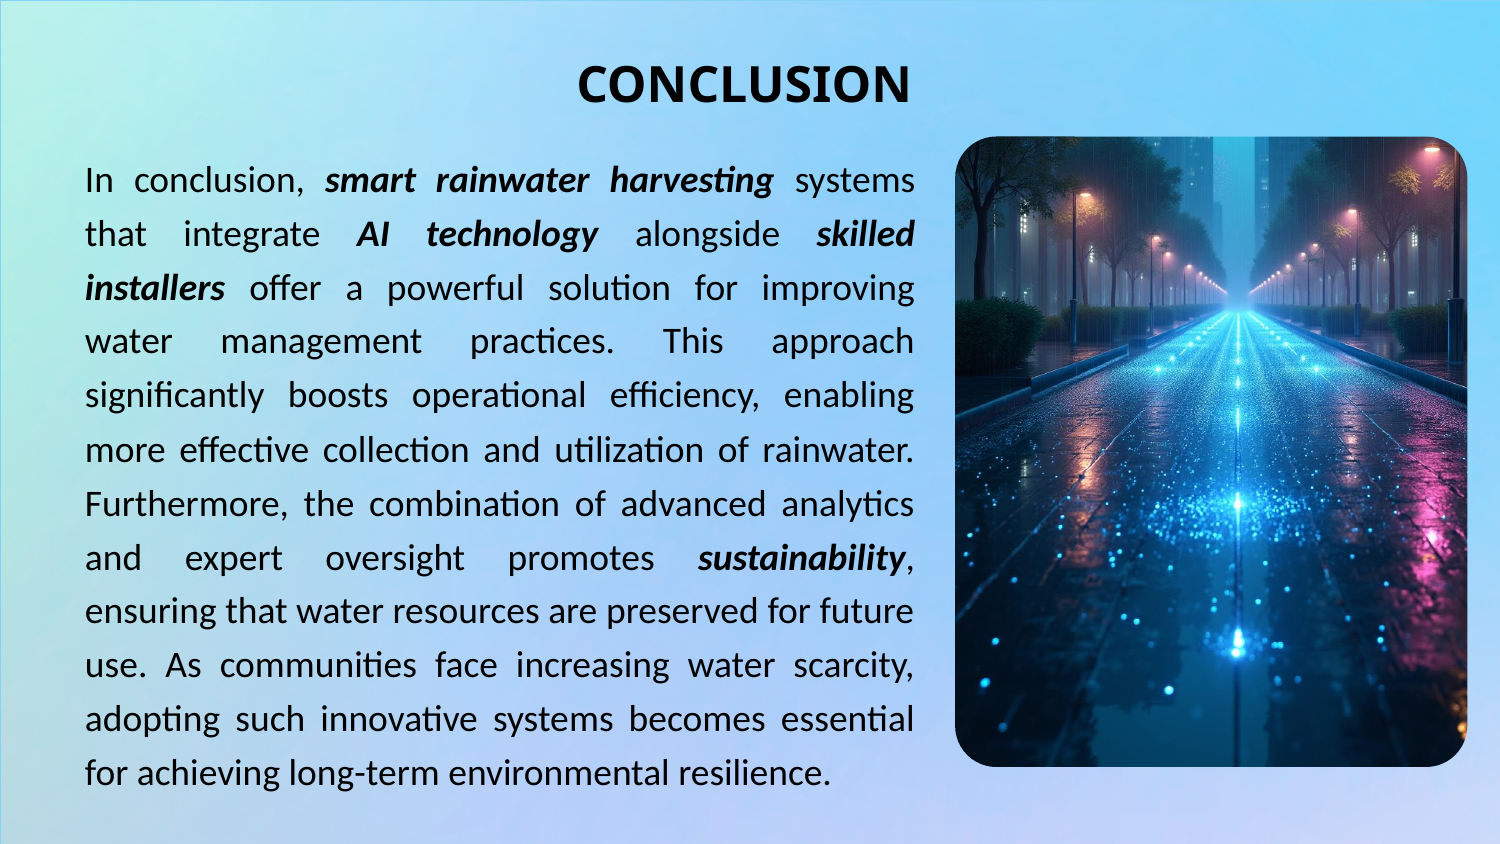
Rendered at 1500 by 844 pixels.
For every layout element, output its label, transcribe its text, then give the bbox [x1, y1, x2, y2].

text_box [955, 137, 1468, 768]
title CONCLUSION [37, 37, 1452, 137]
list In conclusion, smart rainwater harvesting systems that integrate AI technology alongside skilled installers offer a powerful solution for improving water management practices. This approach significantly boosts operational efficiency, enabling more effective collection and utilization of rainwater. Furthermore, the combination of advanced analytics and expert oversight promotes sustainability, ensuring that water resources are preserved for future use. As communities face increasing water scarcity, adopting such innovative systems becomes essential for achieving long-term environmental resilience. [32, 136, 931, 809]
picture [2, 2, 1500, 844]
